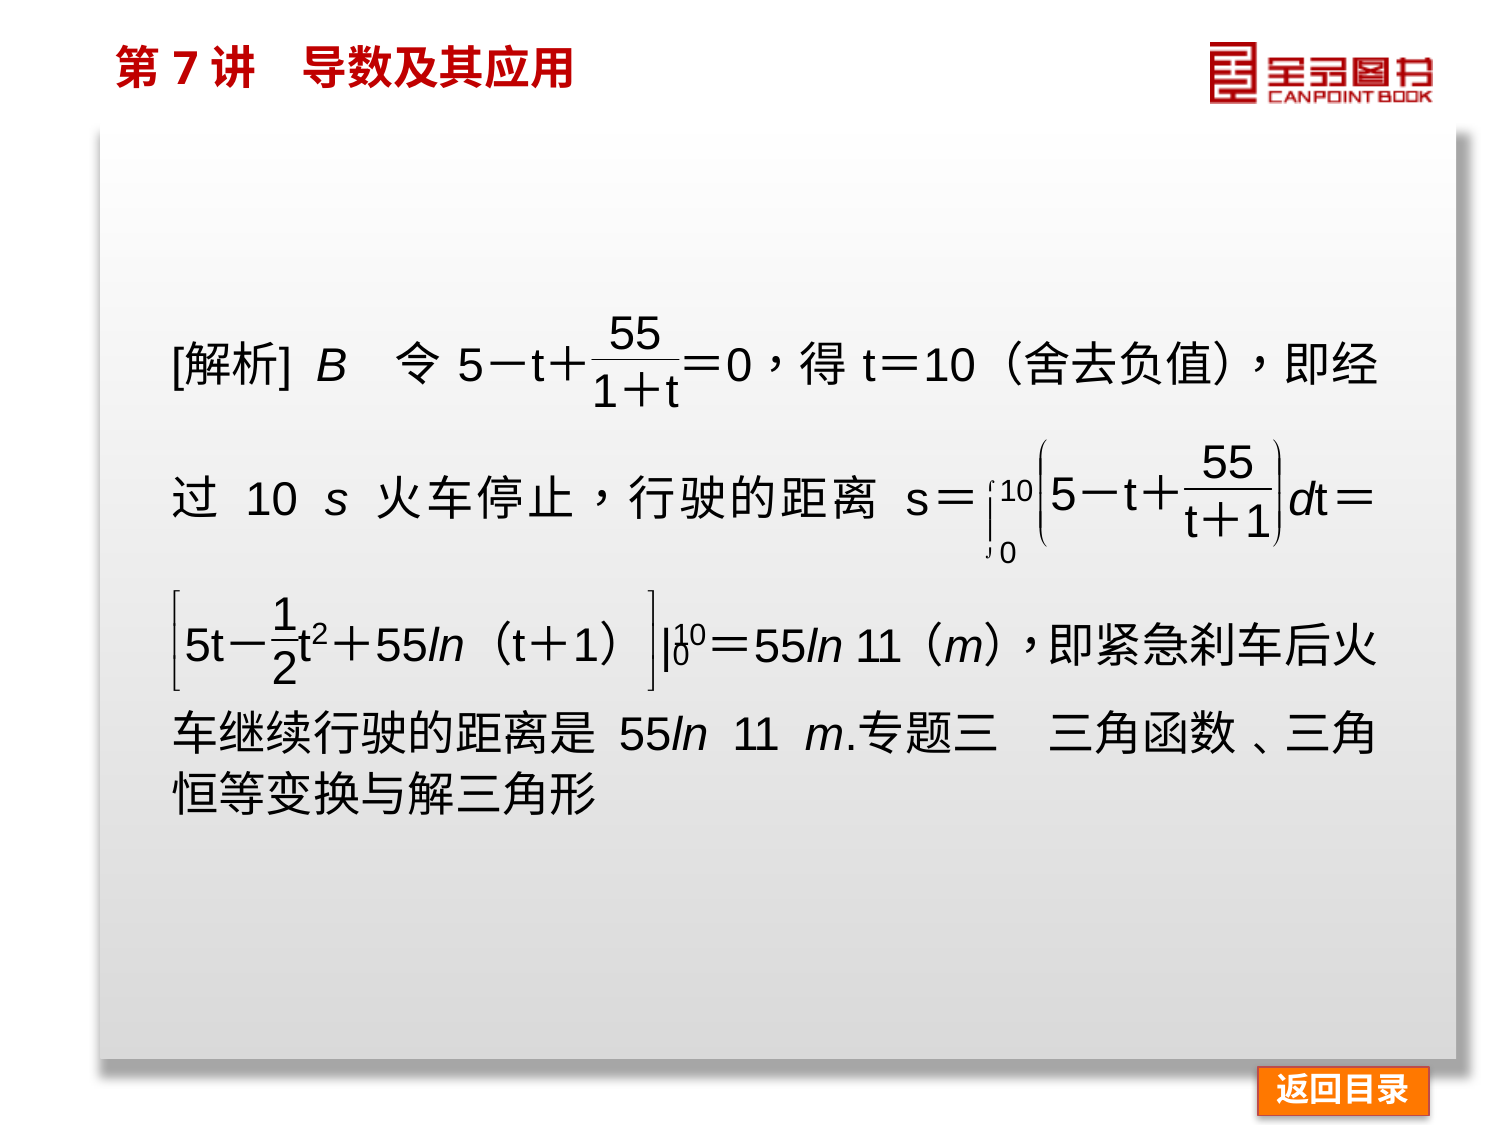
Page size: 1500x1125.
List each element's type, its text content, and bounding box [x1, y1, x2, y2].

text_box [170, 302, 1379, 997]
text_box 返回目录 [1257, 1066, 1430, 1116]
text_box 第7讲 导数及其应用 [100, 27, 1199, 106]
text_box [112, 148, 1412, 1035]
picture [1210, 42, 1433, 104]
